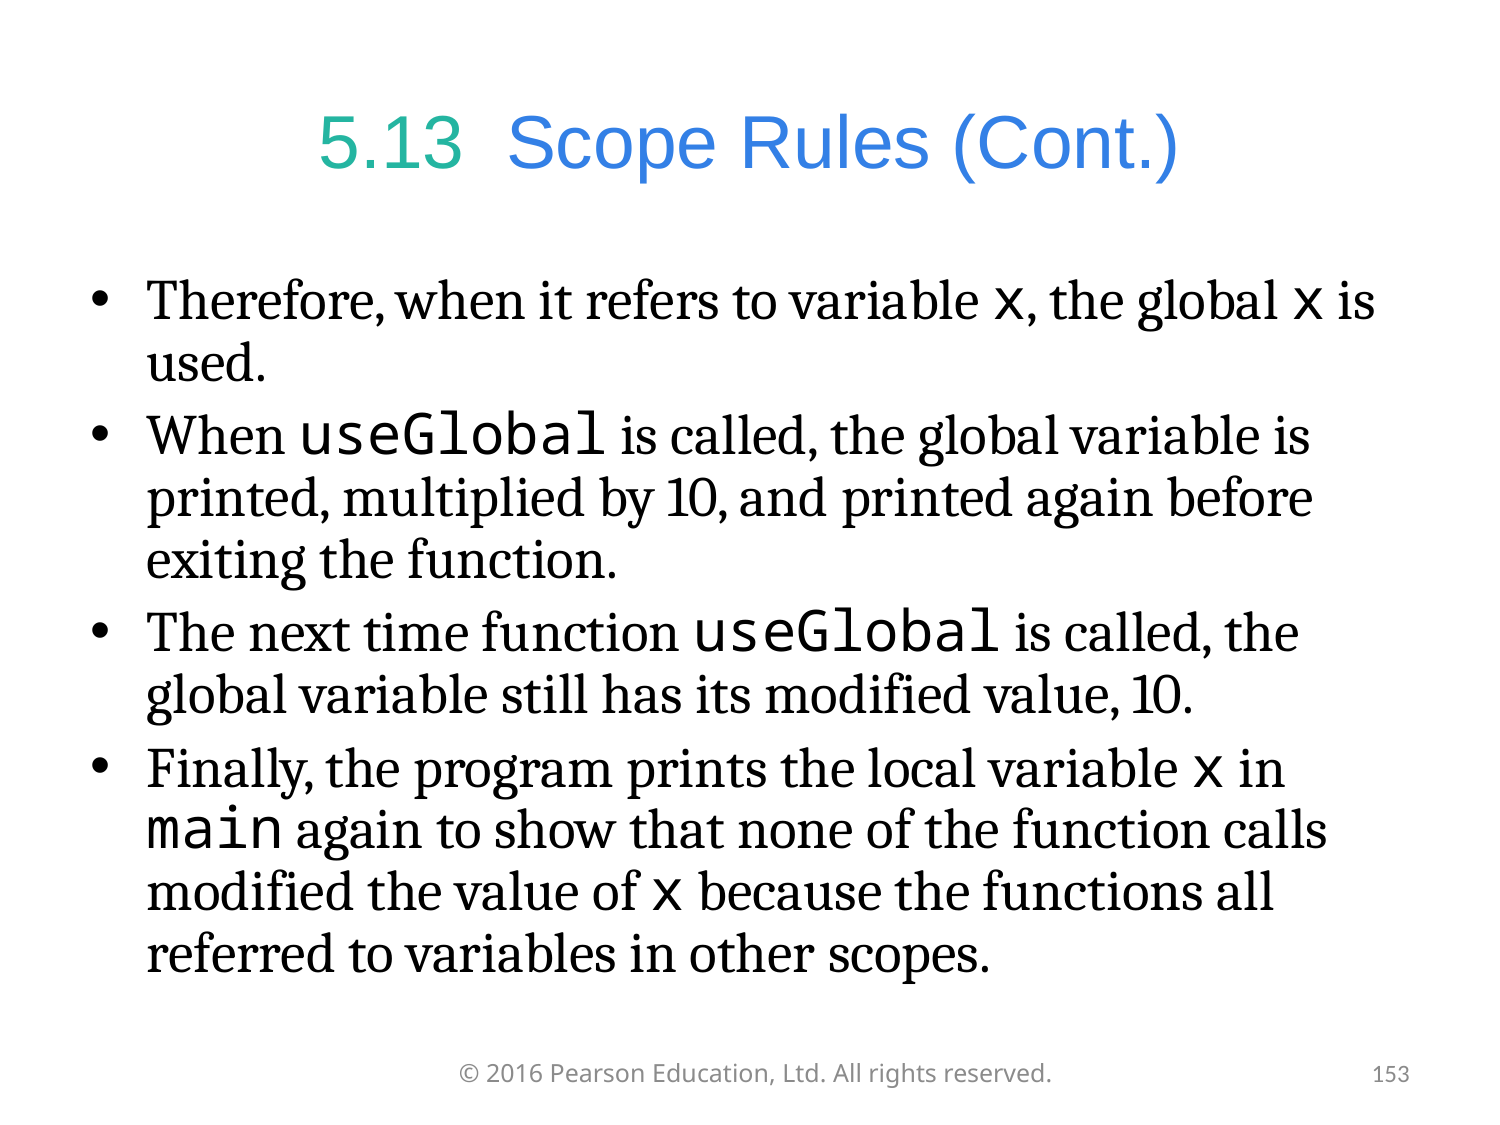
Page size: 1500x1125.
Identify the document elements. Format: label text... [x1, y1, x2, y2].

footer © 2016 Pearson Education, Ltd. All rights reserved. [362, 1042, 1074, 1103]
list Therefore, when it refers to variable x, the global x is used. When useGlobal is called, the global variable is printed, multiplied by 10, and printed again before exiting the function. The next time function useGlobal is called, the global variable still has its modified value, 10. Finally, the program prints the local variable x in main again to show that none of the function calls modified the value of x because the functions all referred to variables in other scopes. [75, 262, 1425, 1005]
slide_number 153 [1074, 1042, 1425, 1103]
title 5.13 Scope Rules (Cont.) [75, 45, 1425, 233]
